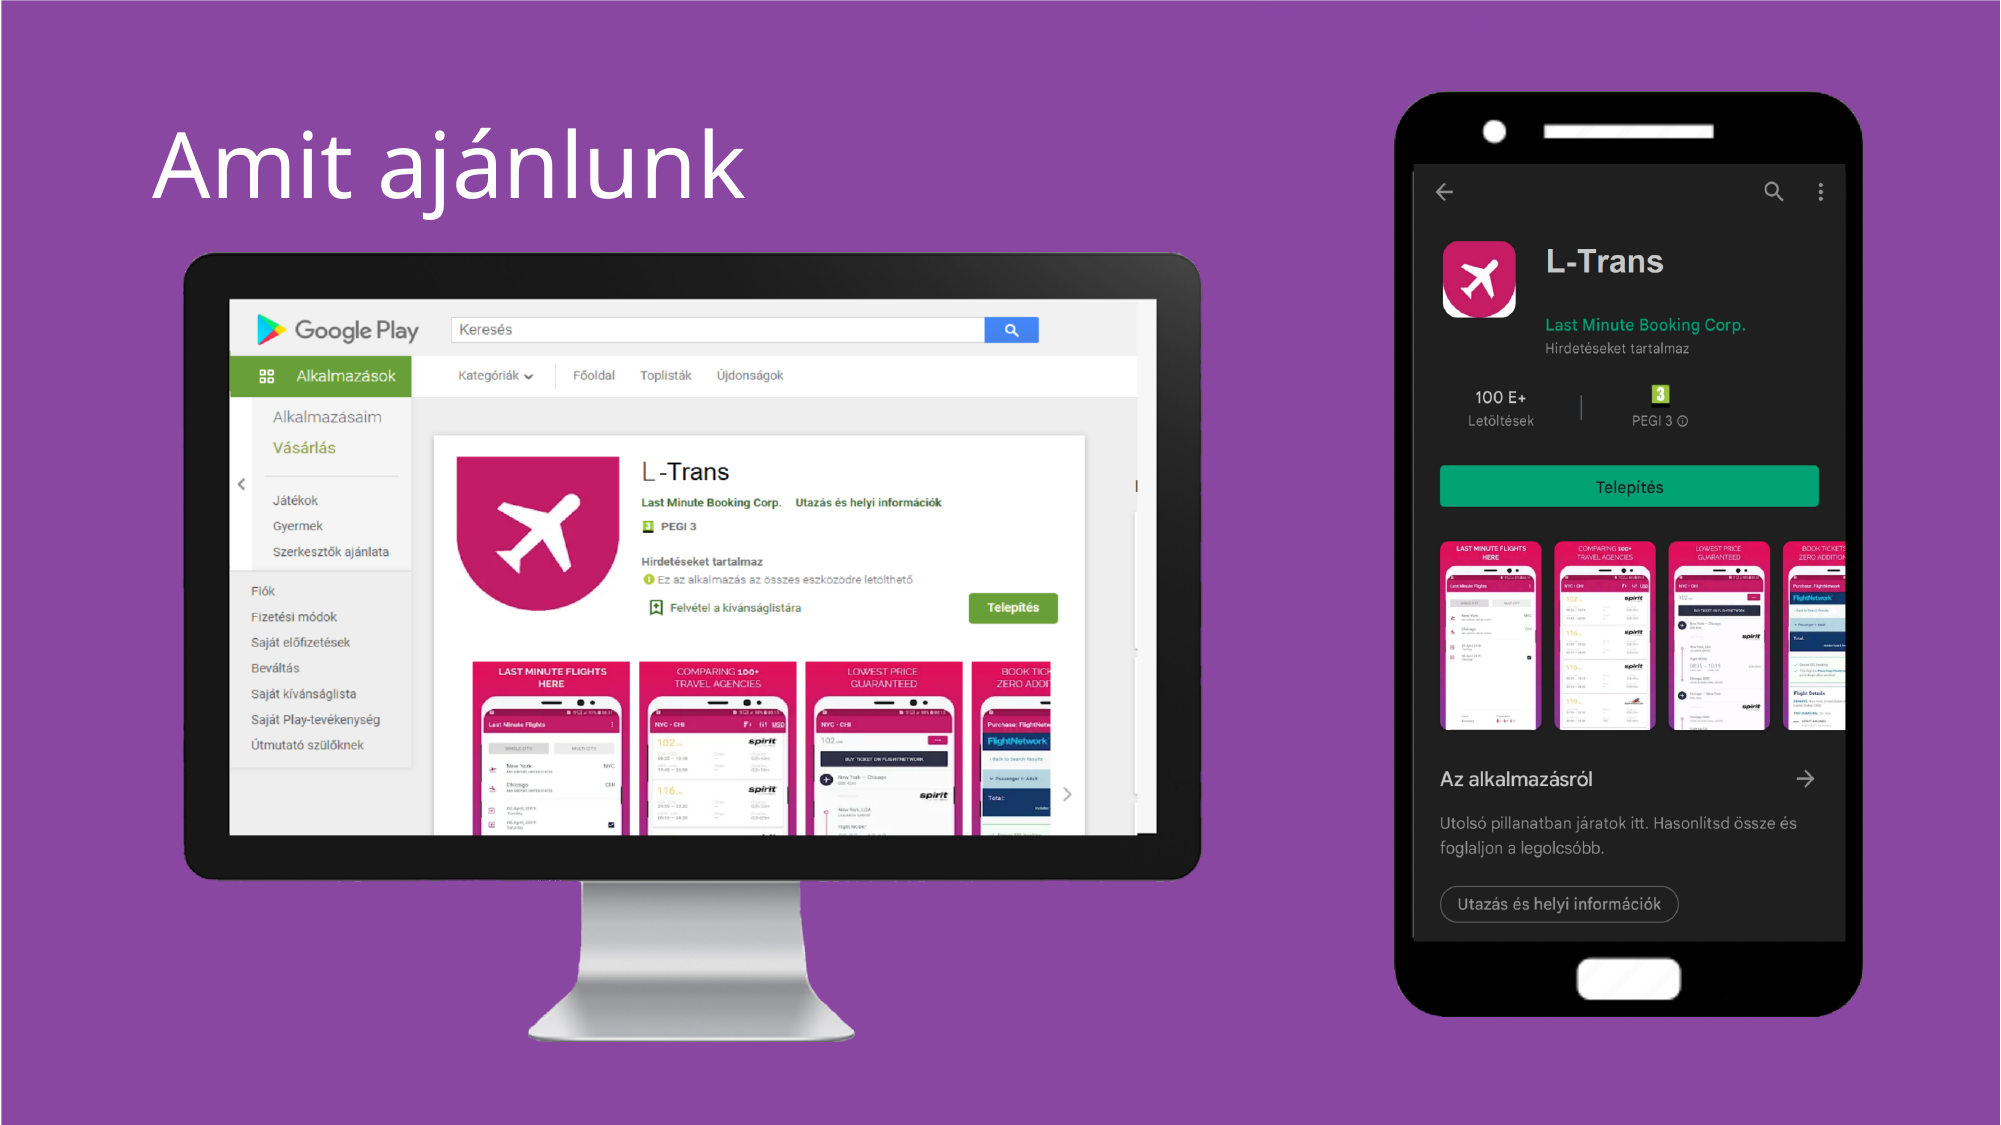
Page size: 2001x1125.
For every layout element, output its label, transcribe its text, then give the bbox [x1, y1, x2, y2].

picture [0, 0, 2000, 1125]
title Amit ajánlunk [137, 59, 1863, 278]
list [180, 252, 1203, 1042]
